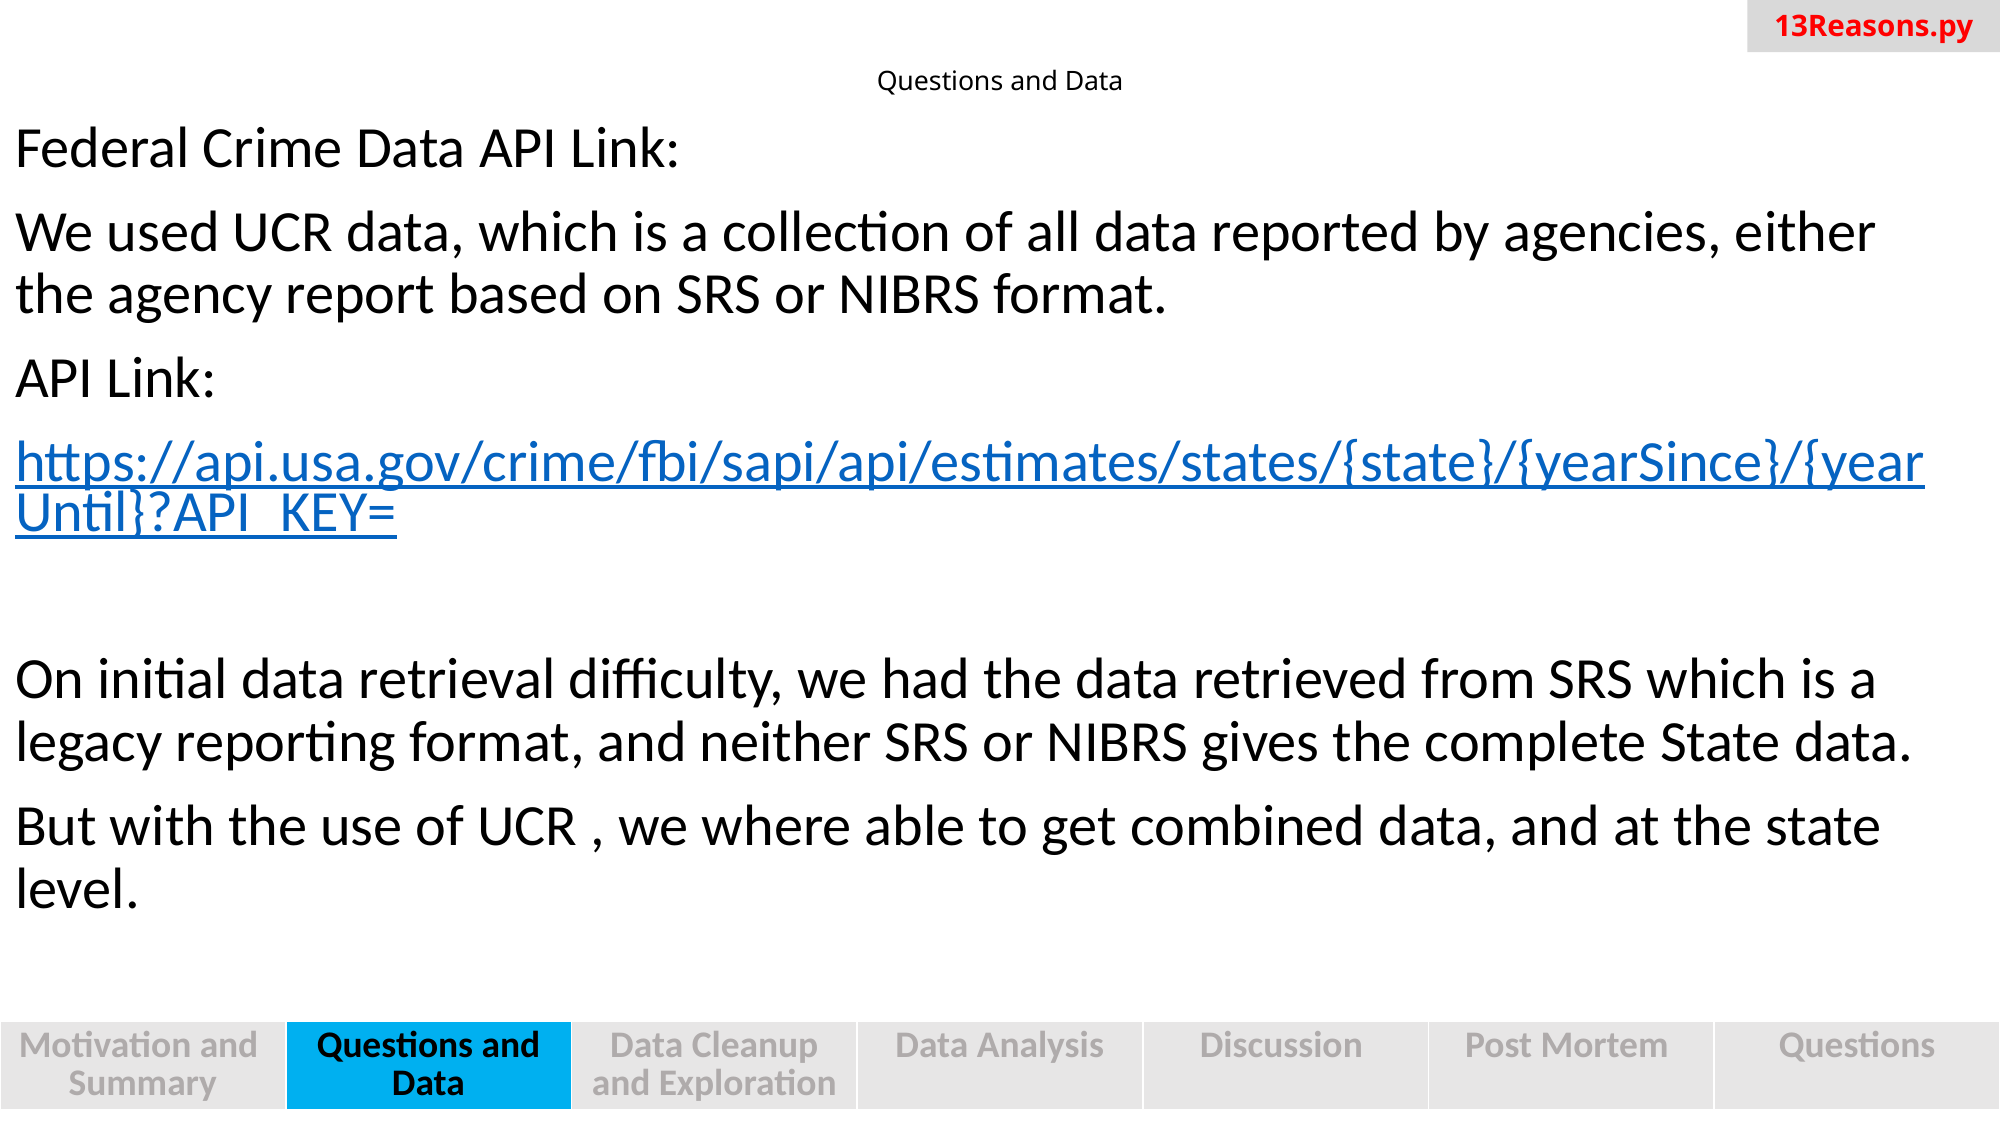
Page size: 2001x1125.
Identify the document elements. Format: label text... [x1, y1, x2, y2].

table_header Data Cleanup and Exploration [572, 1022, 856, 1109]
table_header Questions and Data [287, 1022, 571, 1109]
table_header Discussion [1144, 1022, 1428, 1109]
table_header Questions [1715, 1022, 1999, 1109]
text_box 13Reasons.py [1747, 0, 2000, 53]
table_header Motivation and Summary [1, 1022, 285, 1109]
table_header Post Mortem [1429, 1022, 1713, 1109]
list Federal Crime Data API Link: We used UCR data, which is a collection of all data reported by agencies, either the agency report based on SRS or NIBRS format. API Link: https://api.usa.gov/crime/fbi/sapi/api/estimates/states/{state}/{yearSince}/{yearUntil}?API_KEY= On initial data retrieval difficulty, we had the data retrieved from SRS which is a legacy reporting format, and neither SRS or NIBRS gives the complete State data. But with the use of UCR , we where able to get combined data, and at the state level. [0, 109, 1953, 1014]
title Questions and Data [137, 59, 1863, 109]
table_header Data Analysis [858, 1022, 1142, 1109]
